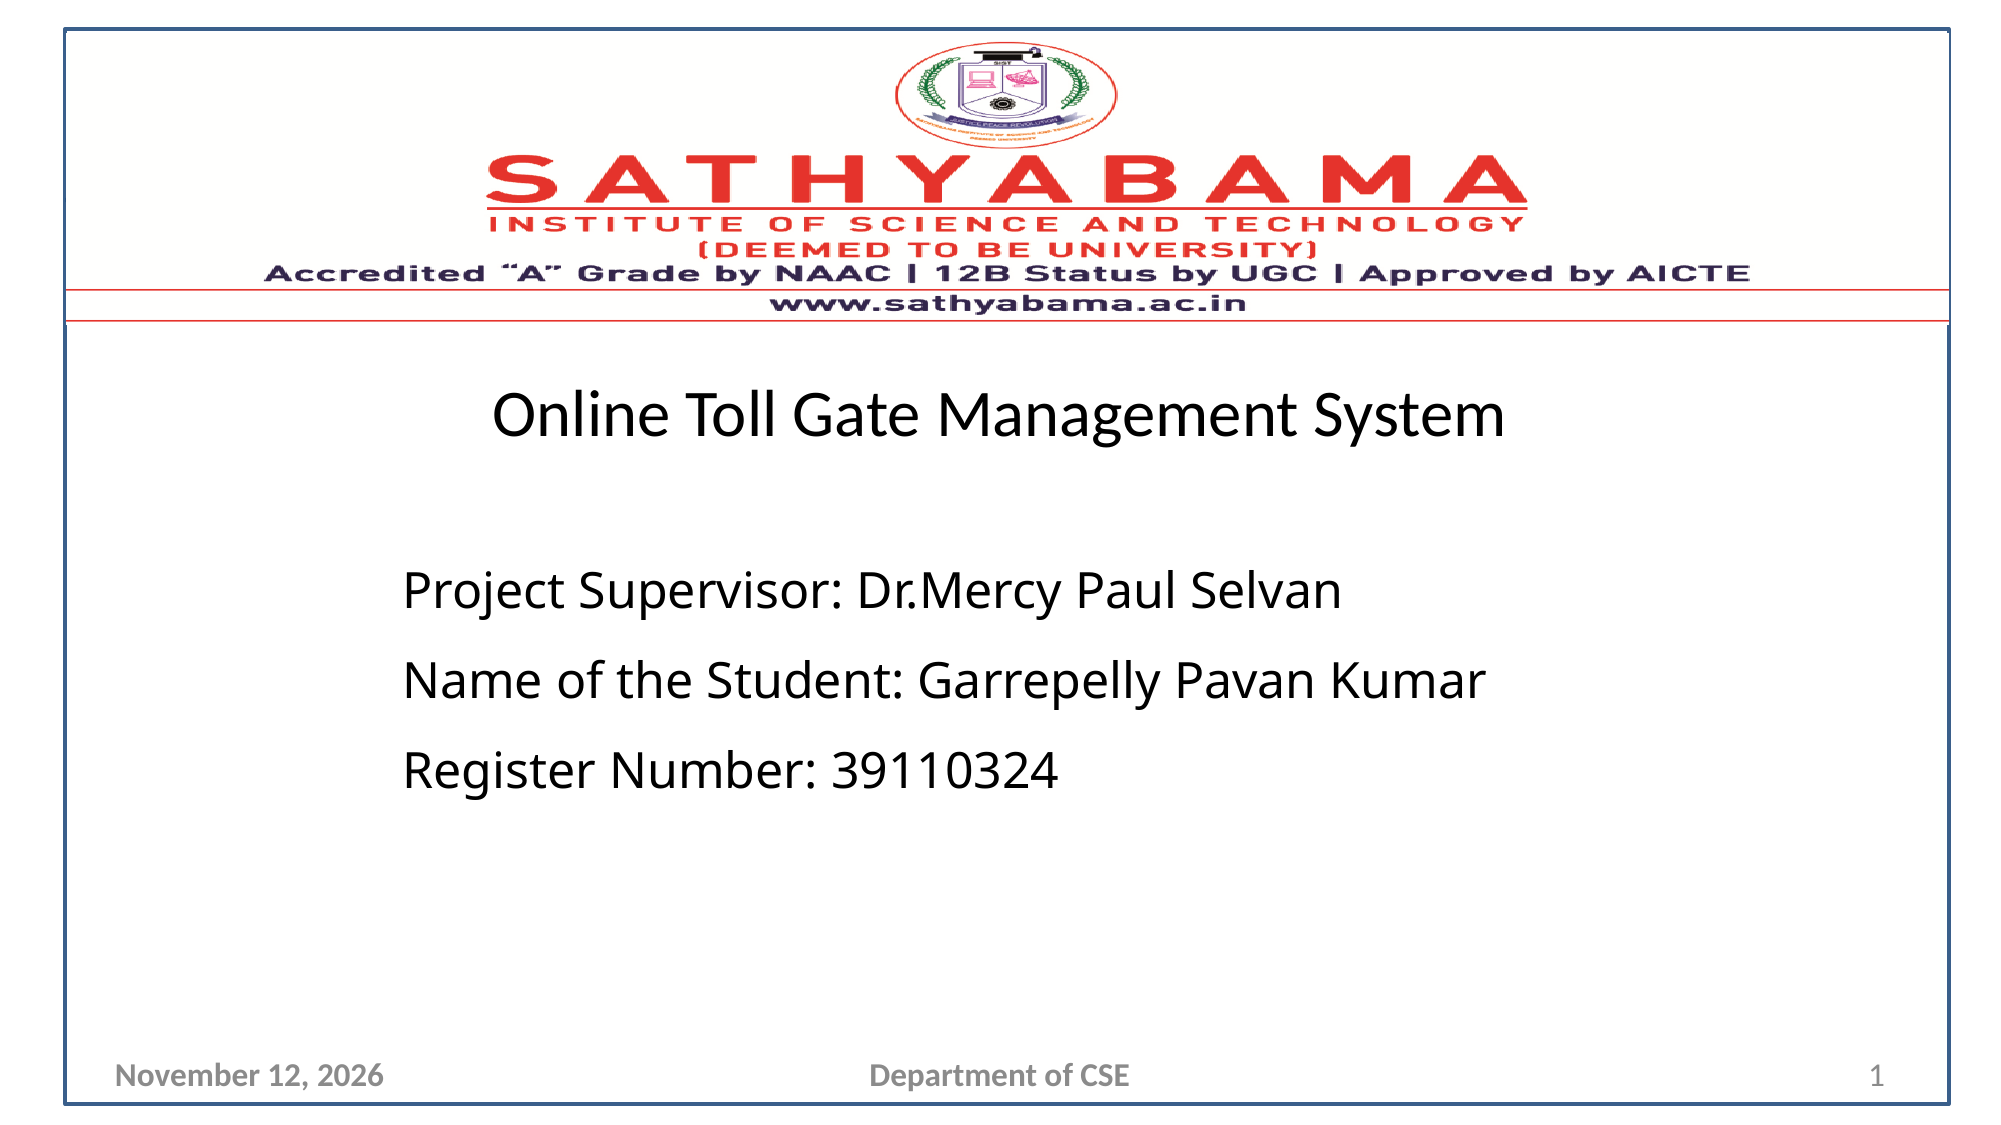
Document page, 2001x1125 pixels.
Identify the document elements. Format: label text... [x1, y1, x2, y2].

slide_number 1 [1433, 1042, 1900, 1103]
text_box Project Supervisor: Dr.Mercy Paul Selvan Name of the Student: Garrepelly Pavan Kumar Register Number: 39110324 [387, 551, 1638, 806]
picture [66, 32, 1949, 326]
footer Department of CSE [683, 1042, 1317, 1103]
text_box Online Toll Gate Management System [465, 362, 1535, 528]
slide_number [99, 1042, 567, 1103]
